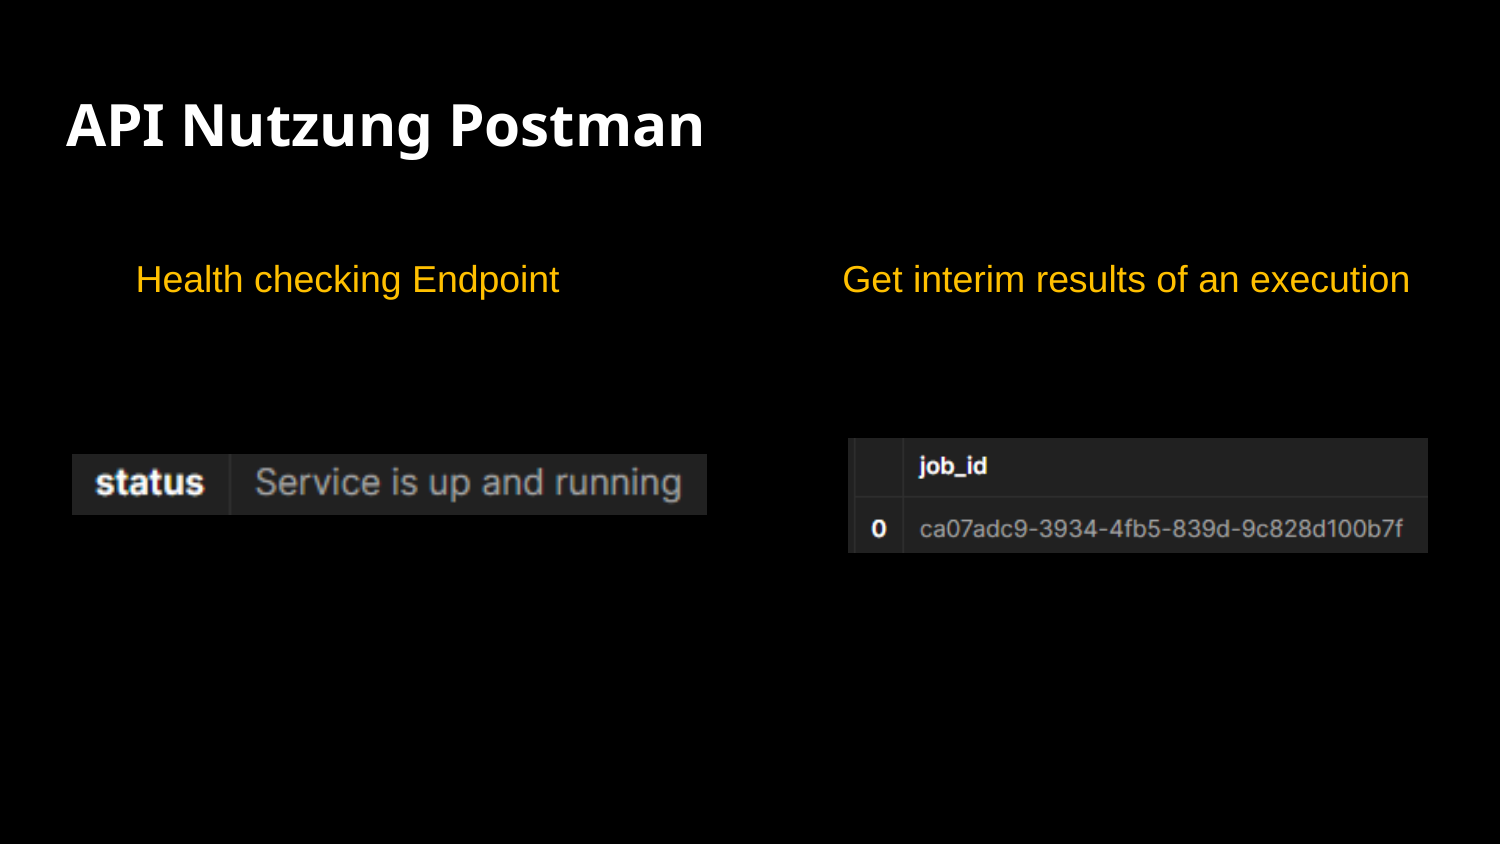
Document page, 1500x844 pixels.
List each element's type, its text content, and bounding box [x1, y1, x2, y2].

text_box Get interim results of an execution [827, 247, 1449, 308]
title API Nutzung Postman [51, 72, 1449, 167]
text_box Health checking Endpoint [120, 247, 659, 308]
picture [847, 438, 1428, 553]
picture [72, 454, 707, 515]
